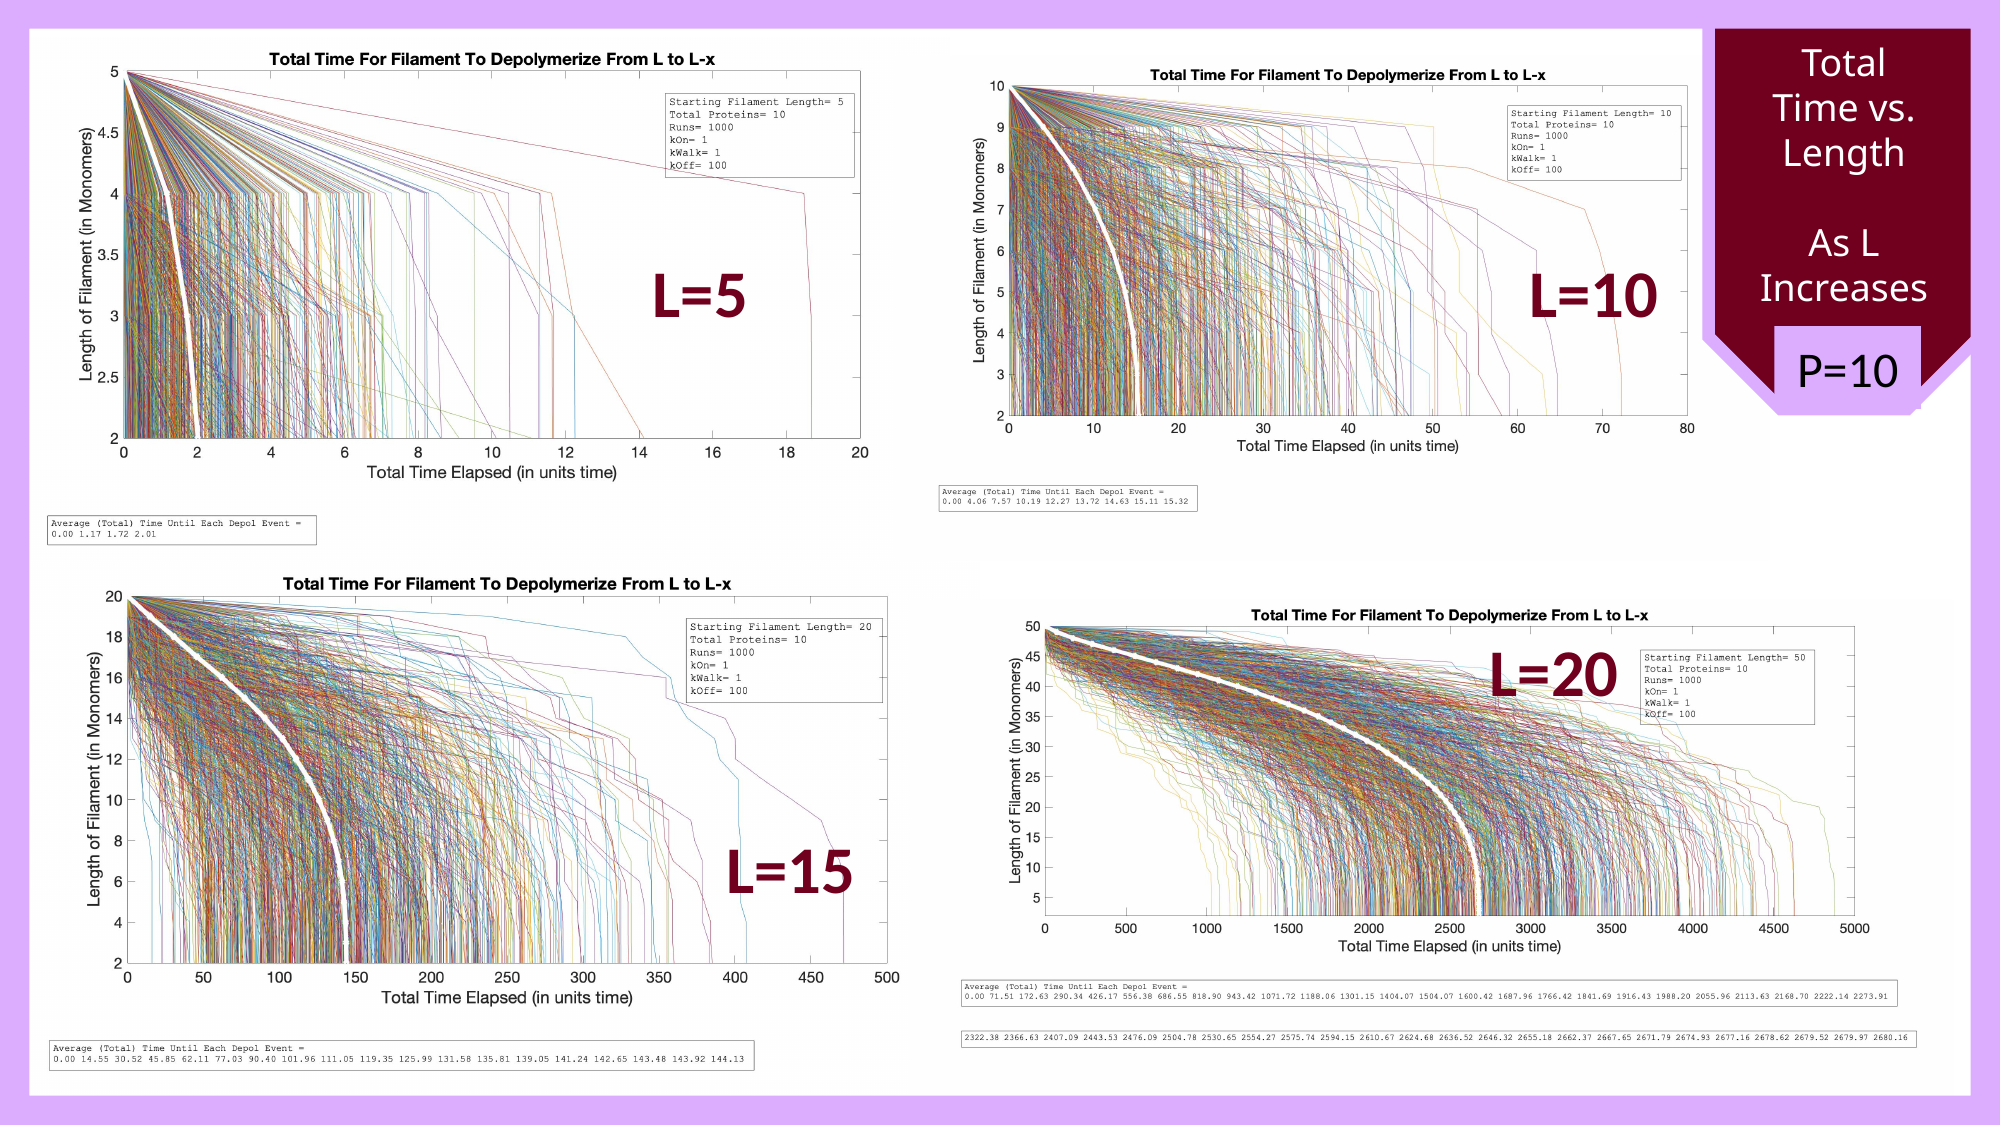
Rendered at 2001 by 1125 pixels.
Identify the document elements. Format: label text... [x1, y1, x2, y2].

text_box P=10 [1773, 325, 1922, 410]
picture [0, 562, 1954, 1125]
picture [895, 55, 1770, 561]
text_box [0, 0, 2000, 1125]
text_box [30, 30, 1970, 1094]
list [0, 37, 950, 562]
